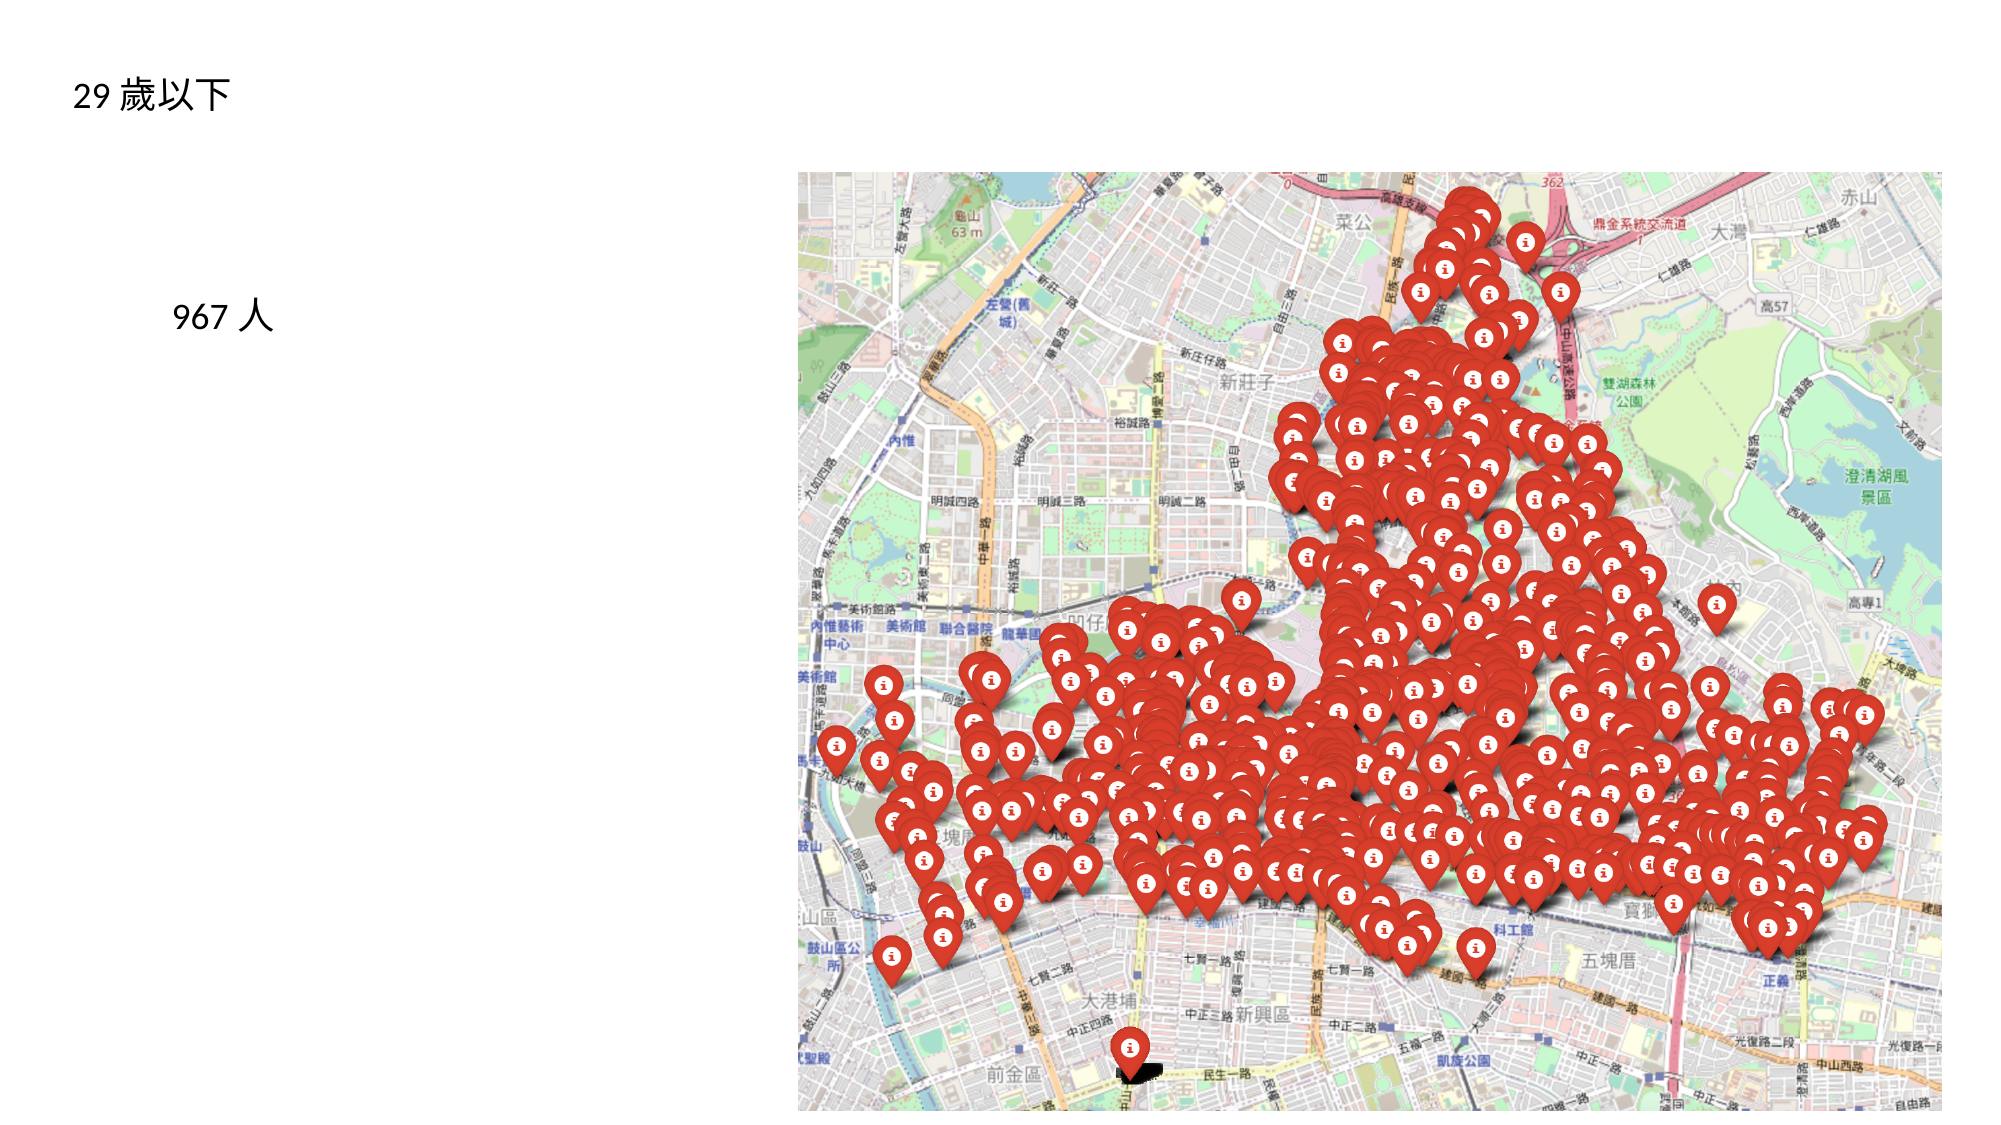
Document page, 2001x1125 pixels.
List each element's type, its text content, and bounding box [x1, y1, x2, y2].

picture [798, 172, 1942, 1111]
text_box 29歲以下 [57, 63, 247, 124]
text_box 967人 [156, 285, 290, 345]
